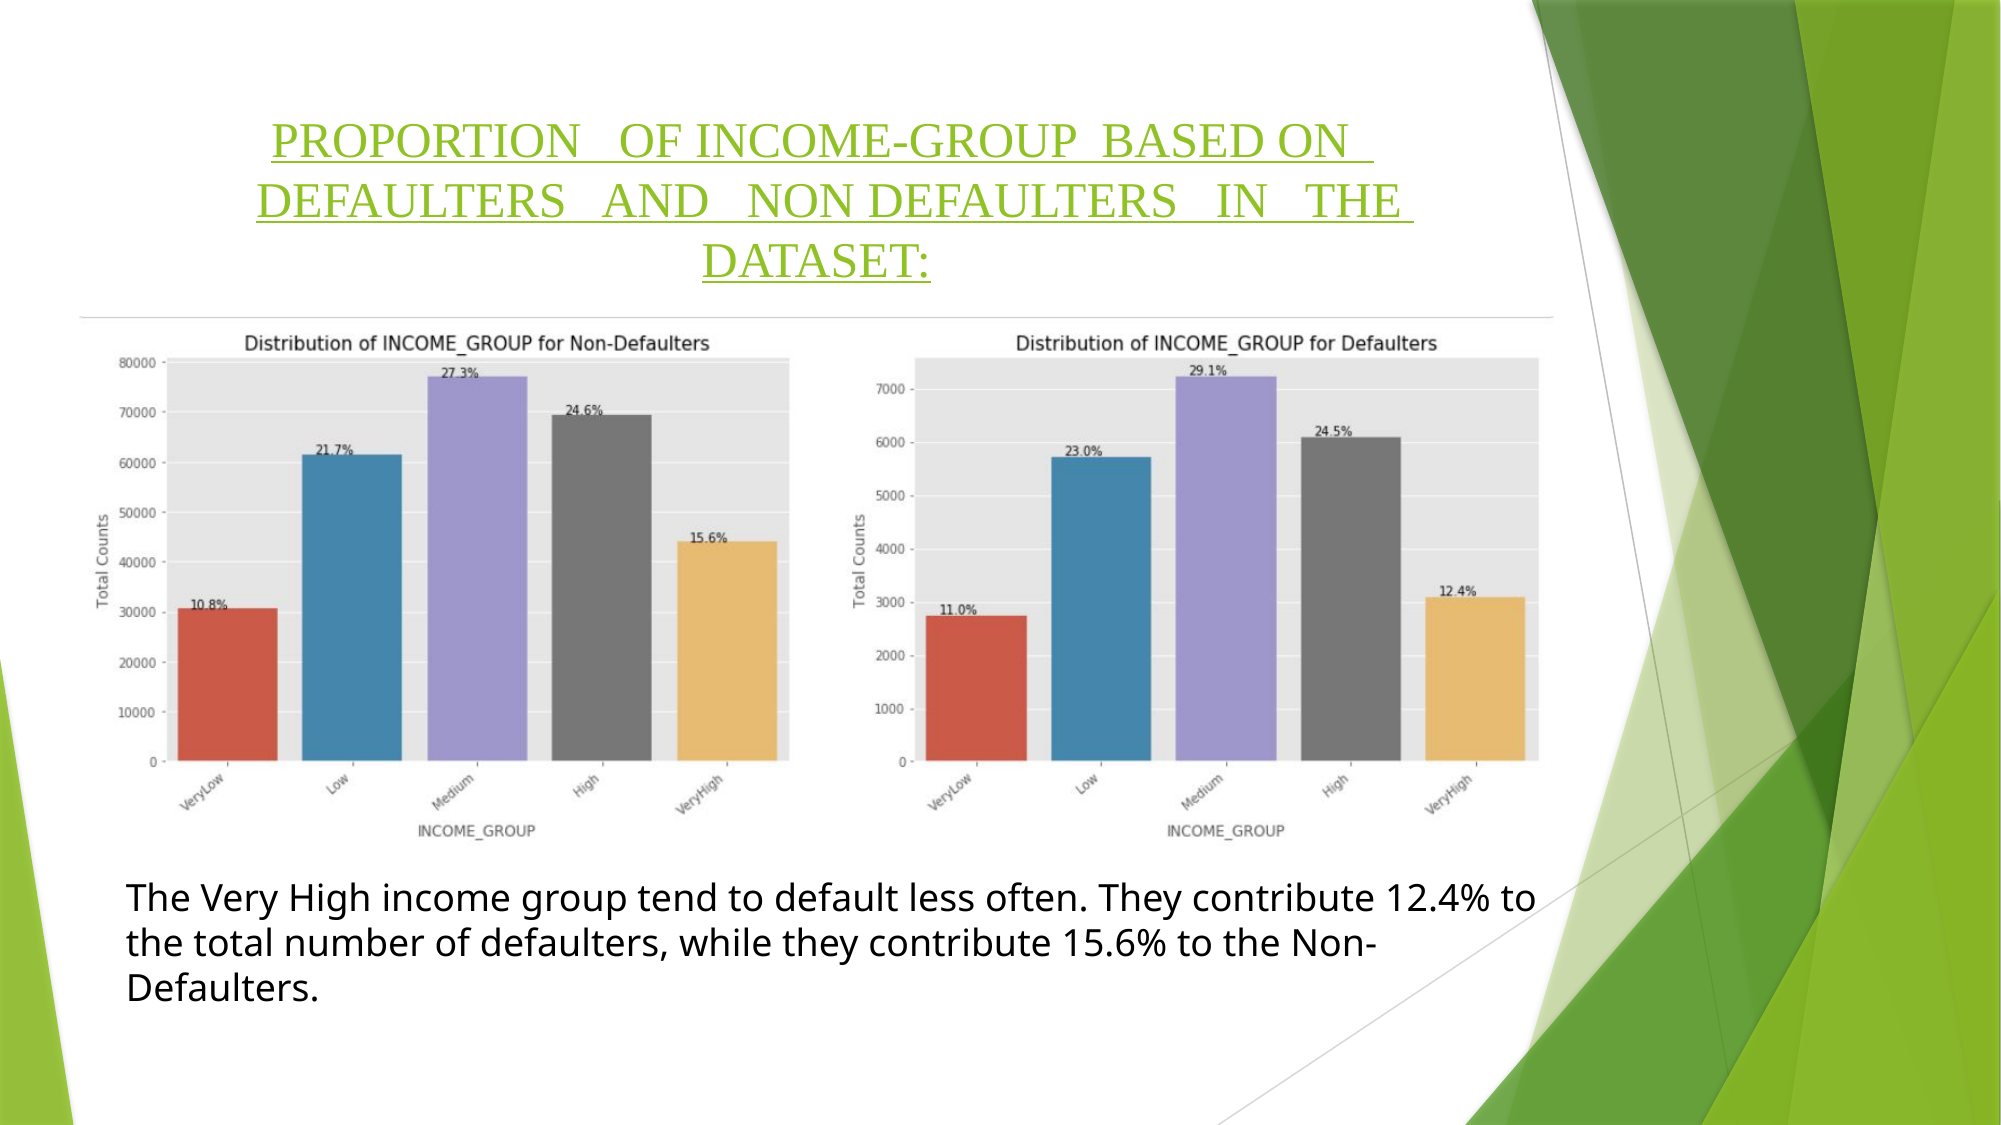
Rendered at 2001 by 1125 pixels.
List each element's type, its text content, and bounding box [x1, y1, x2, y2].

title PROPORTION OF INCOME-GROUP BASED ON DEFAULTERS AND NON DEFAULTERS IN THE DATASET: [111, 99, 1522, 315]
text_box The Very High income group tend to default less often. They contribute 12.4% to the total number of defaulters, while they contribute 15.6% to the Non-Defaulters. [111, 866, 1583, 1017]
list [44, 316, 1559, 867]
